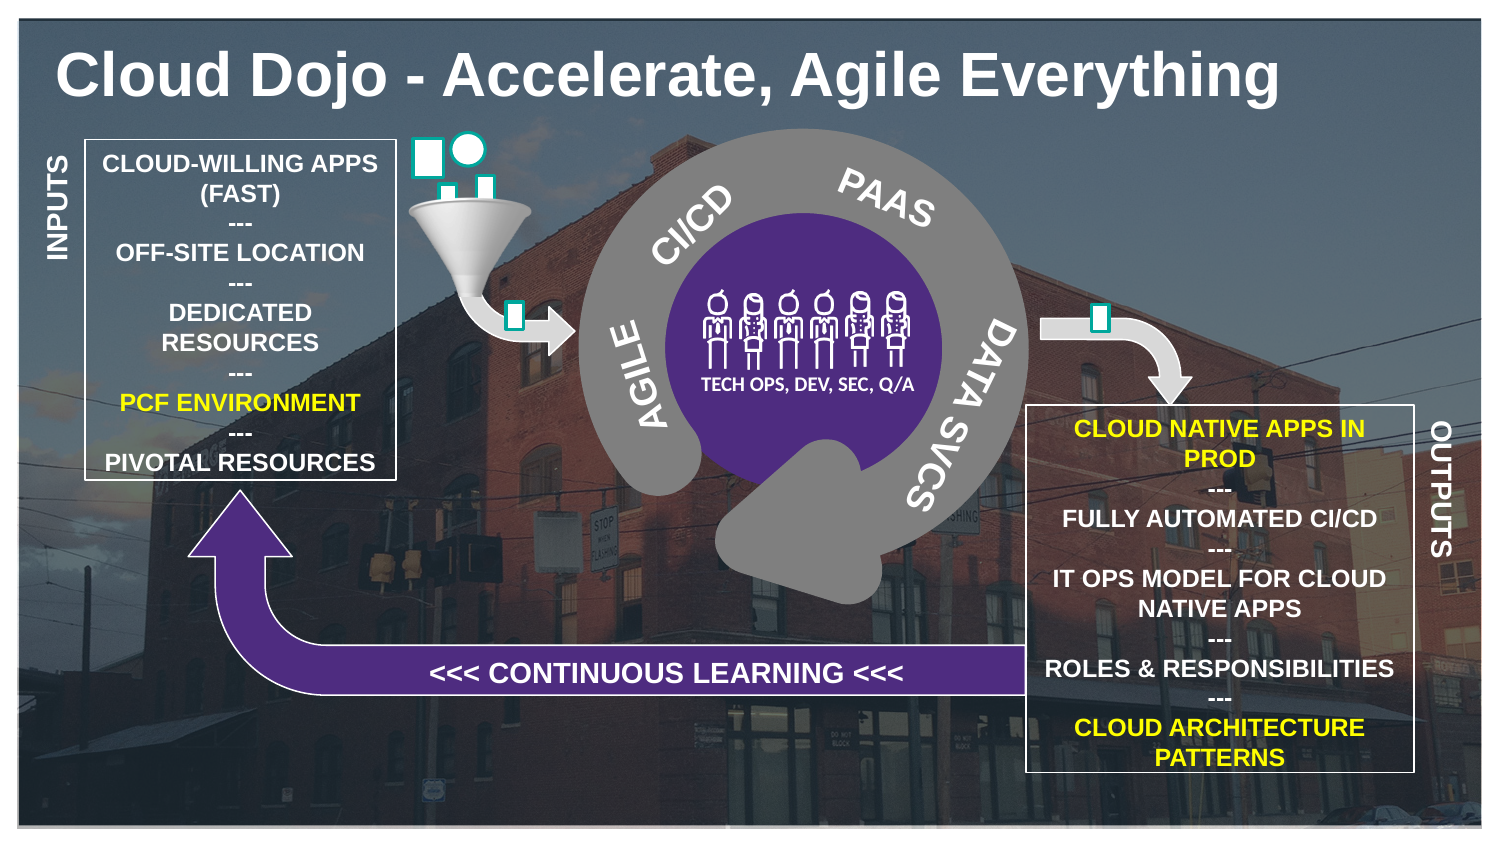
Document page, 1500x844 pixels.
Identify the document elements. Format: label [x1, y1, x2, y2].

text_box [682, 289, 934, 411]
picture [17, 20, 1482, 829]
text_box [22, 132, 576, 481]
